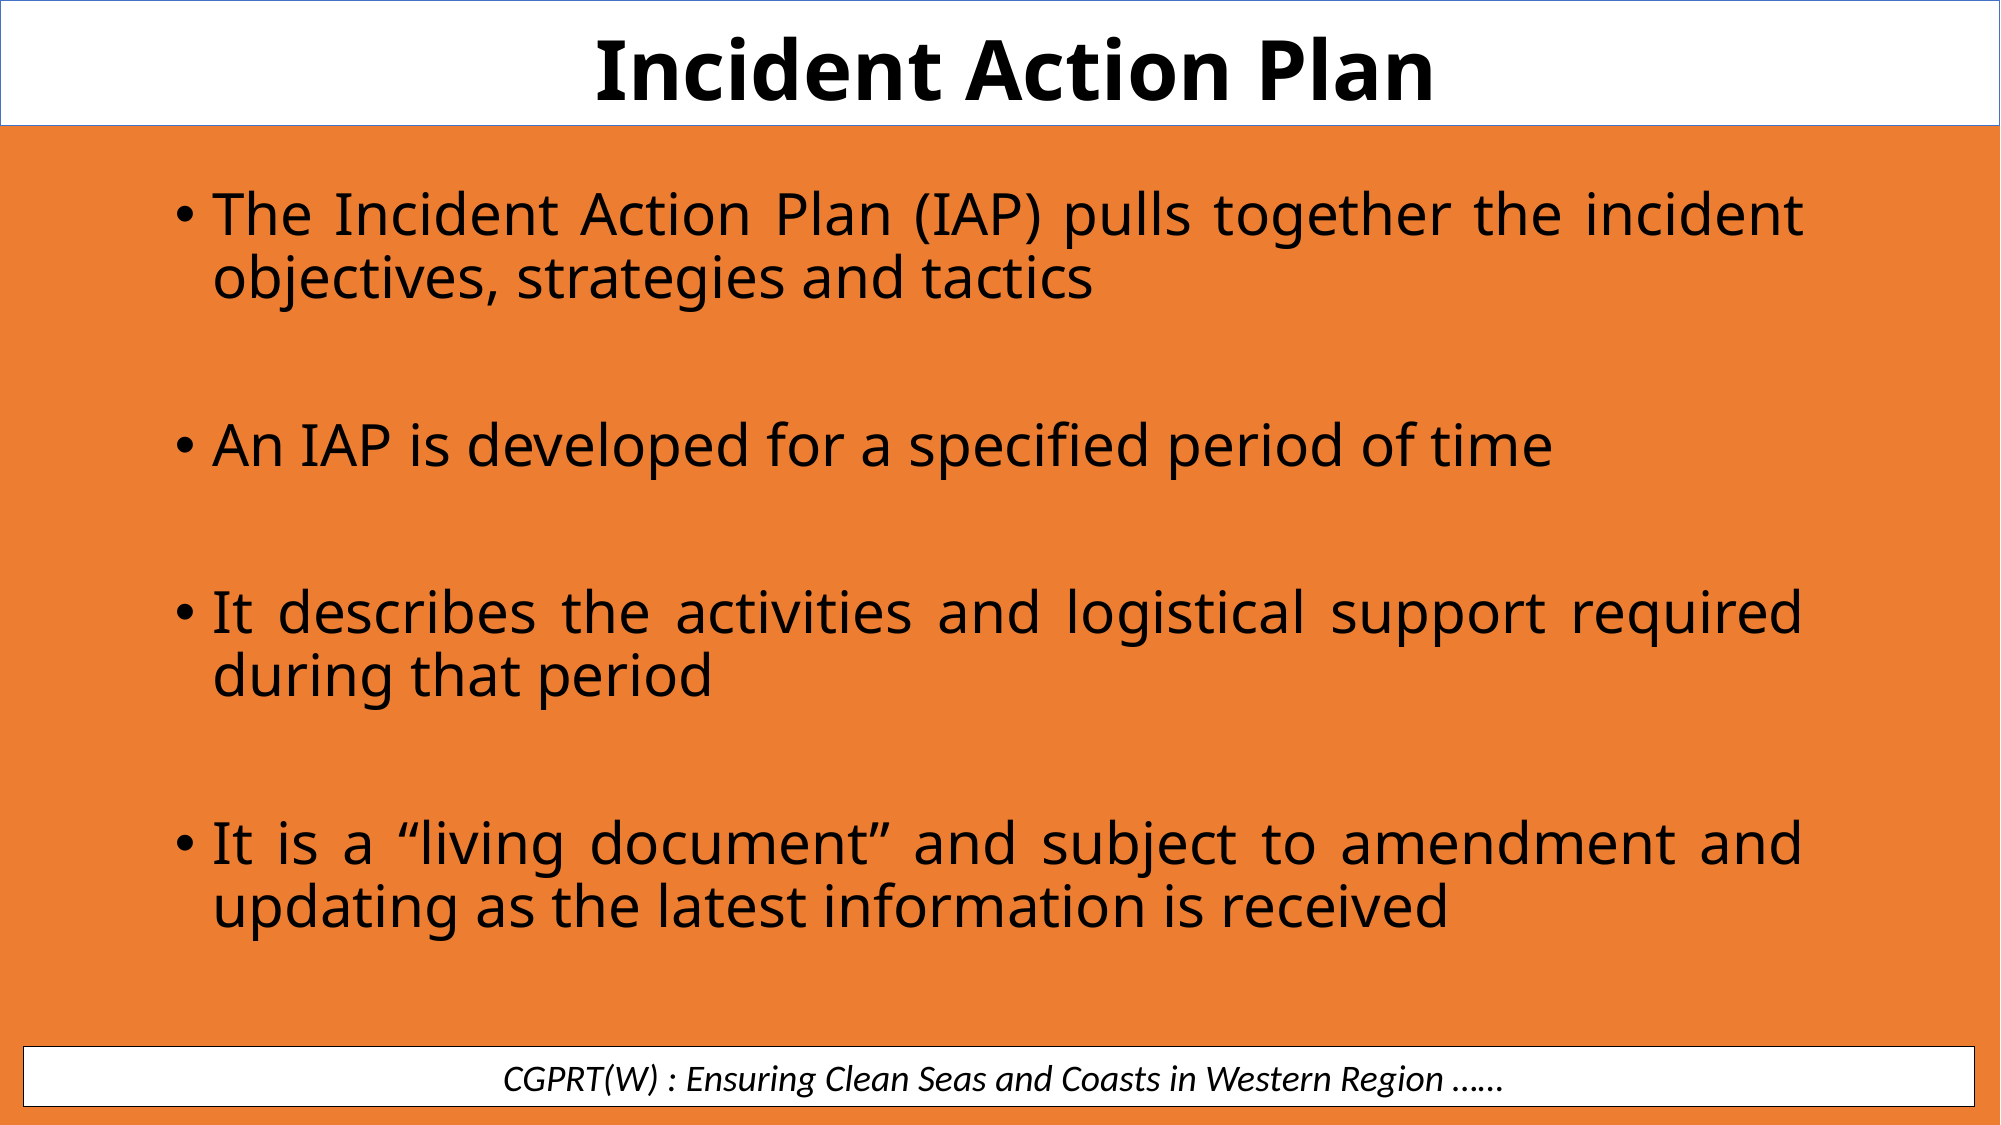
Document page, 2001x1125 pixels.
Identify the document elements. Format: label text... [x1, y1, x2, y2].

text_box CGPRT(W) : Ensuring Clean Seas and Coasts in Western Region …… [23, 1046, 1975, 1107]
text_box The Incident Action Plan (IAP) pulls together the incident objectives, strategies and tactics An IAP is developed for a specified period of time It describes the activities and logistical support required during that period It is a “living document” and subject to amendment and updating as the latest information is received [160, 178, 1820, 1035]
text_box [0, 0, 2000, 126]
text_box Incident Action Plan [171, 21, 1863, 114]
